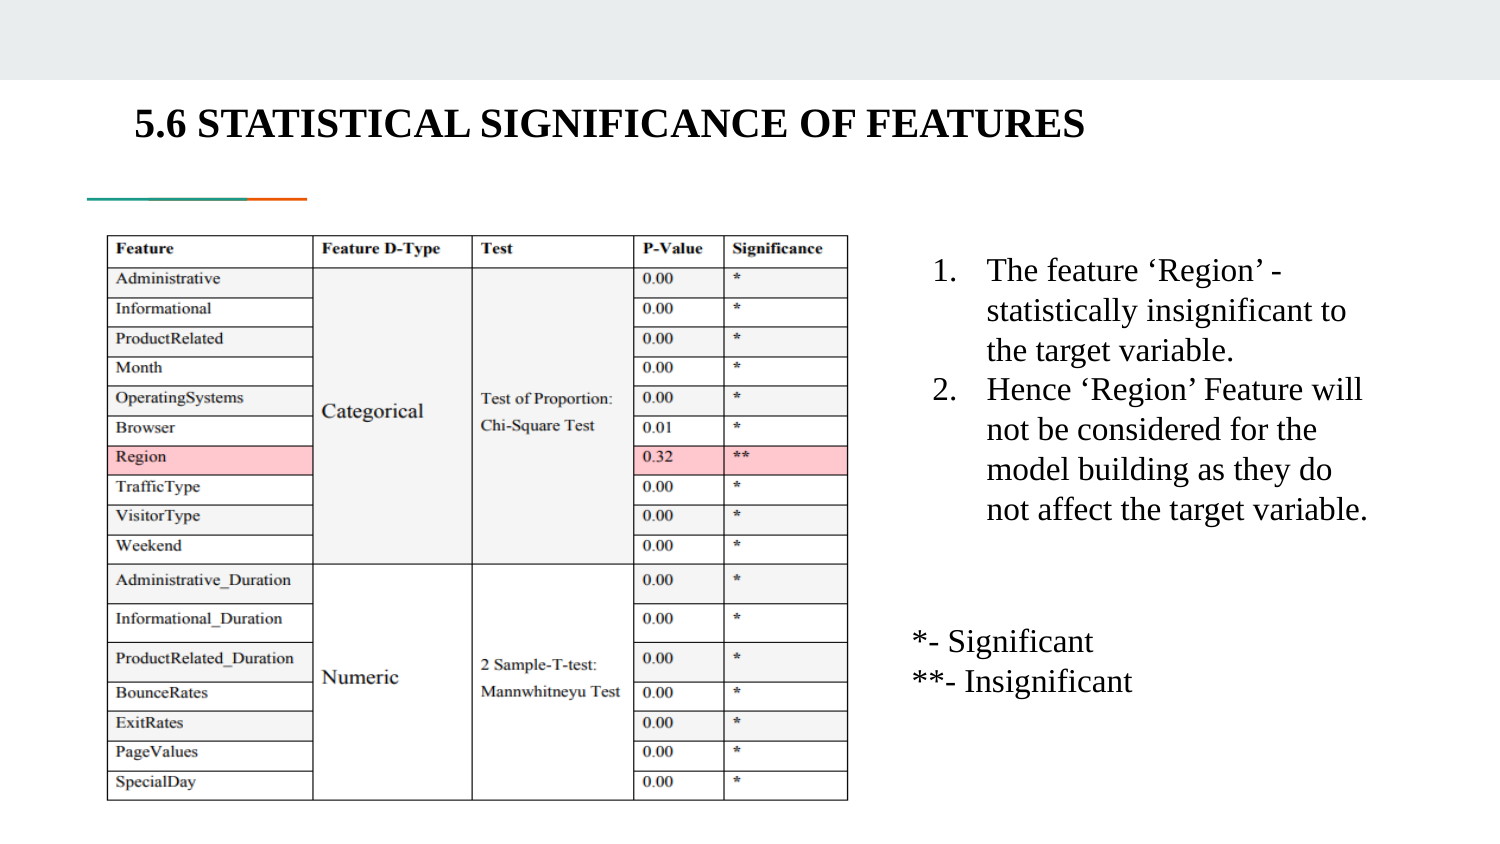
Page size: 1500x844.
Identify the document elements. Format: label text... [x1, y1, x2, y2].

list The feature ‘Region’ - statistically insignificant to the target variable. Hence ‘Region’ Feature will not be considered for the model building as they do not affect the target variable. [896, 232, 1395, 563]
picture [101, 232, 854, 805]
title 5.6 STATISTICAL SIGNIFICANCE OF FEATURES [119, 80, 1381, 169]
text_box *- Significant **- Insignificant [896, 604, 1174, 805]
